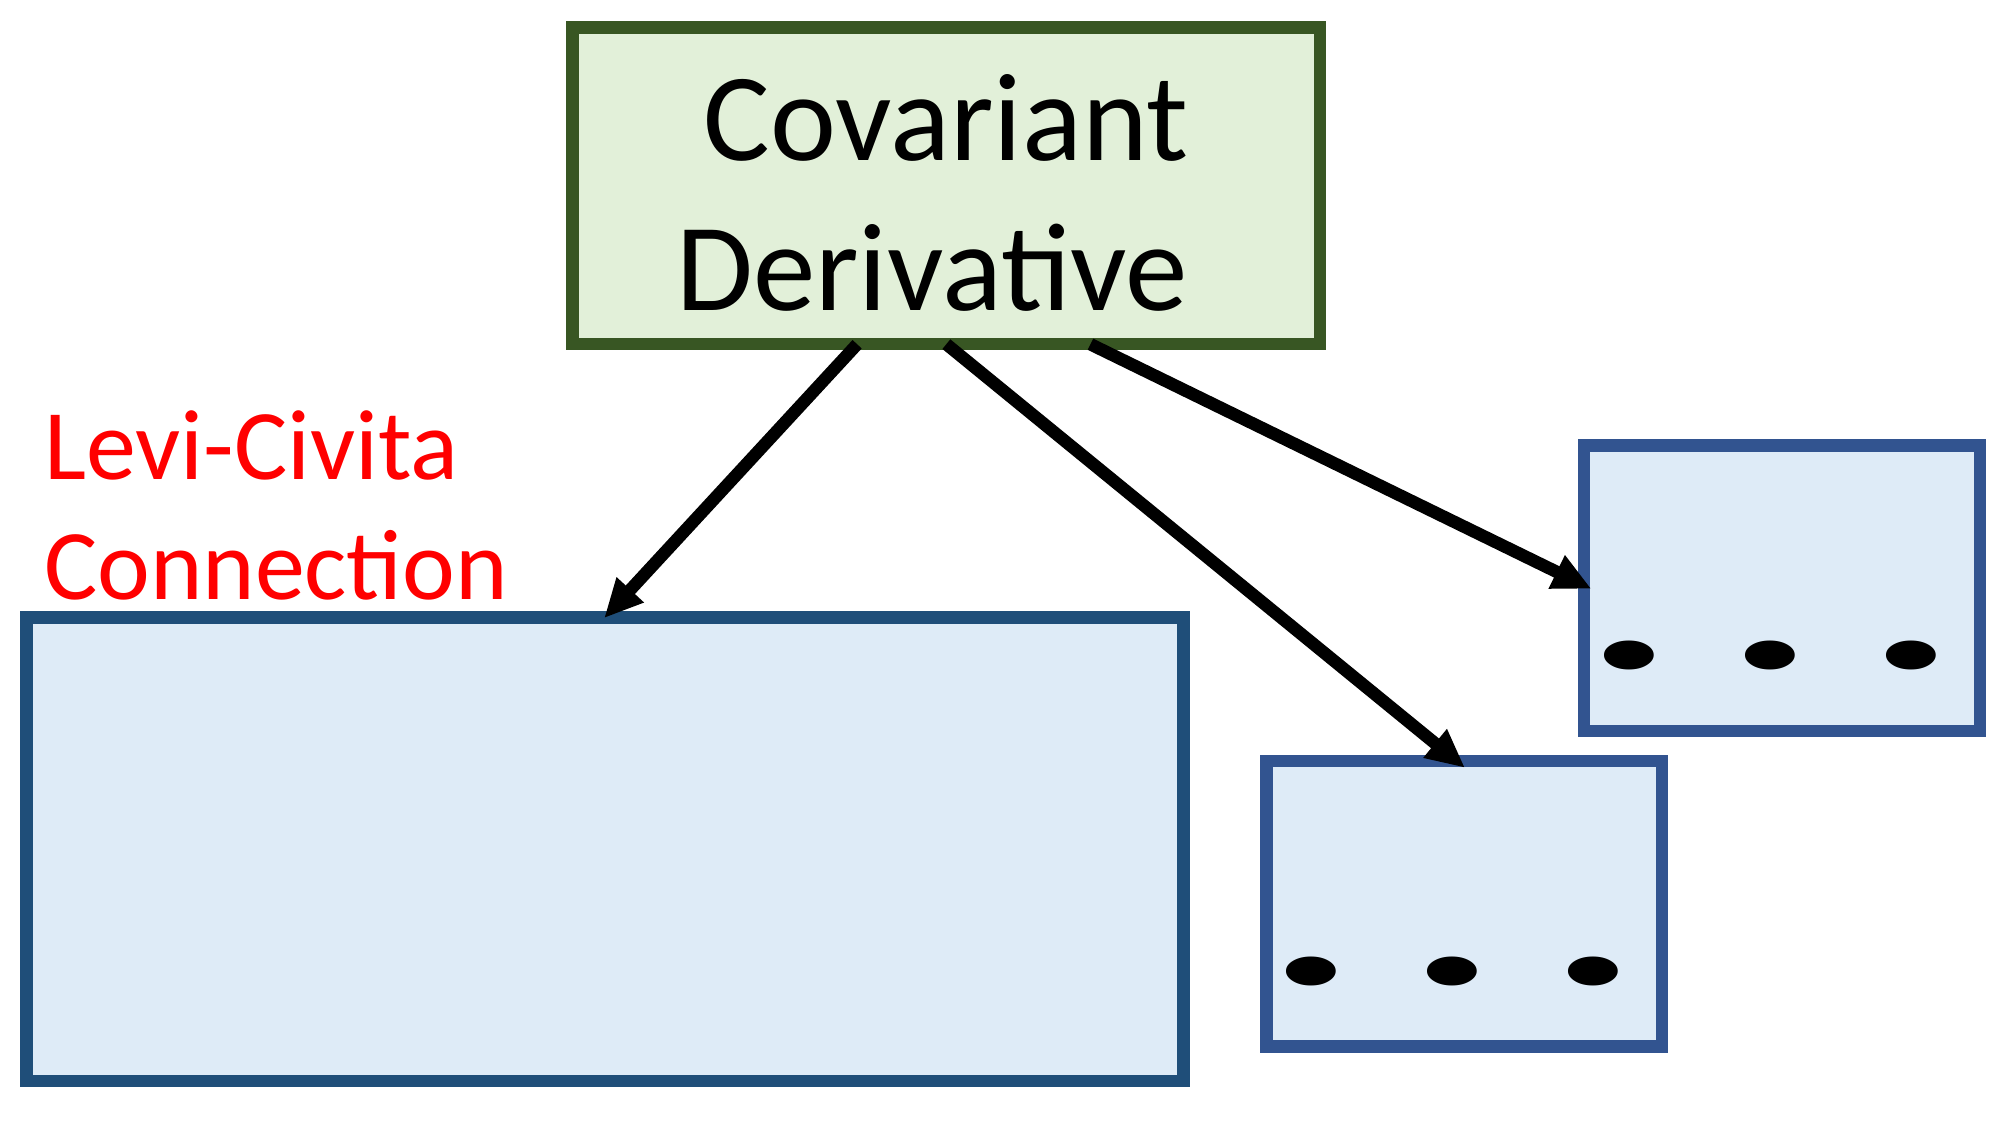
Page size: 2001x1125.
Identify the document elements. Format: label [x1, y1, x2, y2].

text_box [1184, 725, 1656, 1041]
text_box [26, 344, 1184, 1081]
text_box [1090, 344, 1974, 725]
